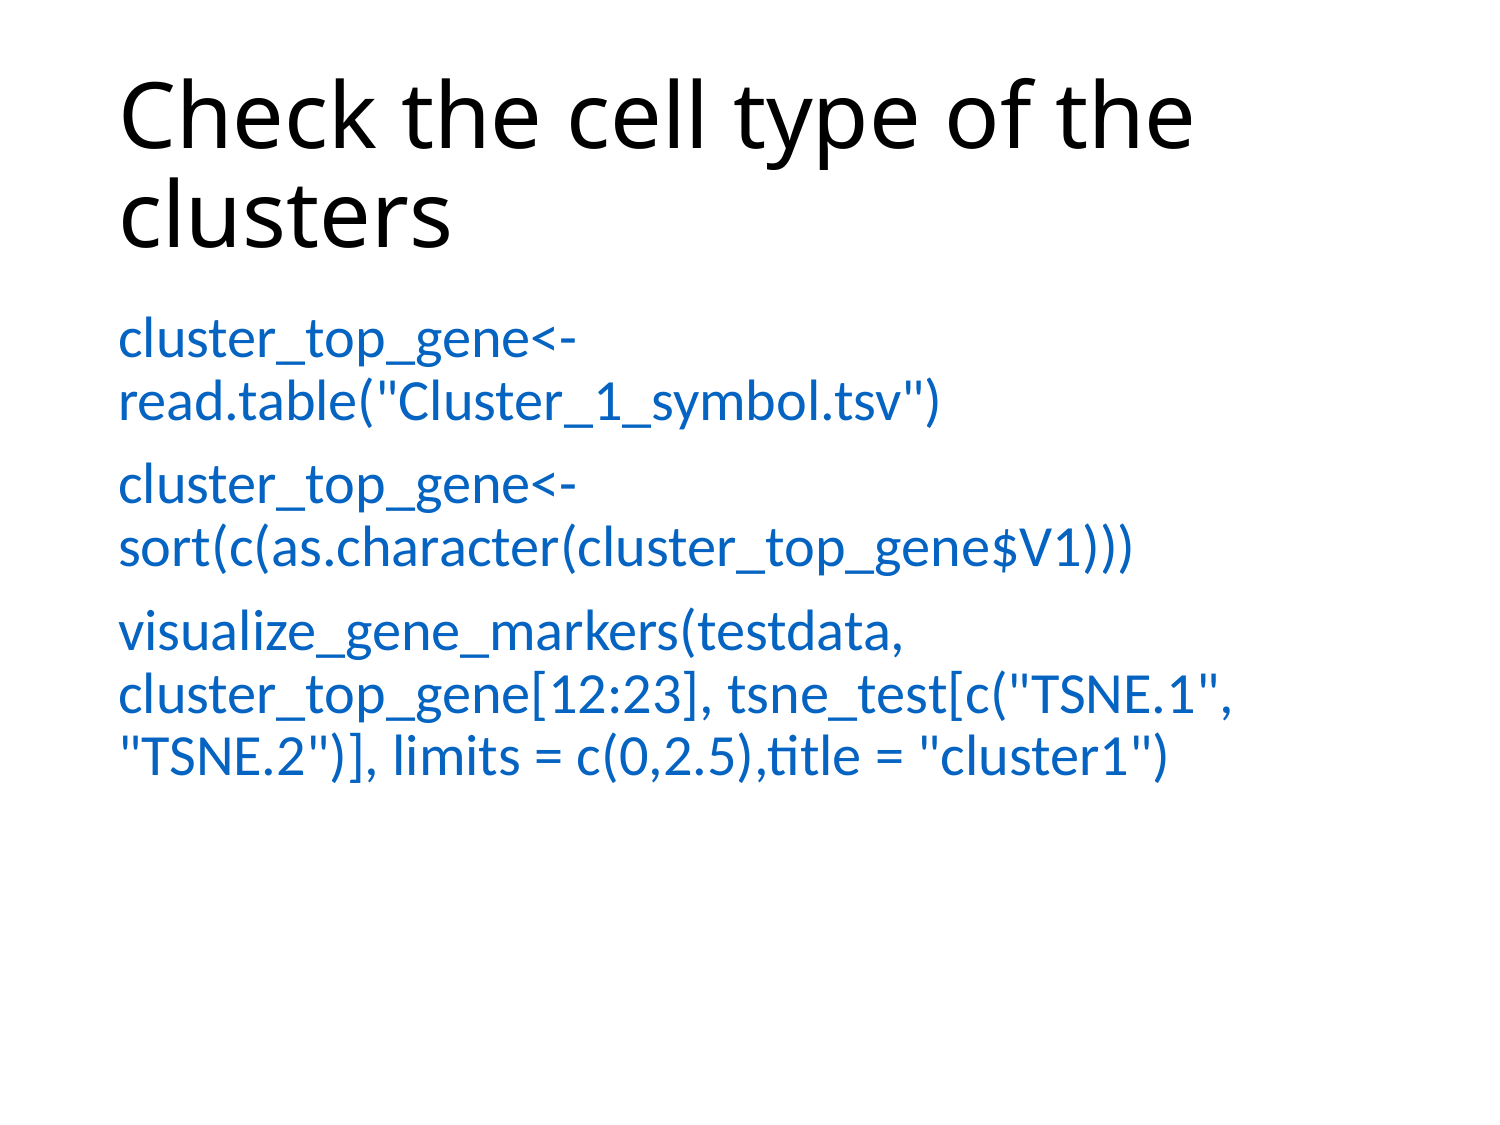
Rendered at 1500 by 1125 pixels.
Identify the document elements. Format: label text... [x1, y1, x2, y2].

list cluster_top_gene<-read.table("Cluster_1_symbol.tsv") cluster_top_gene<-sort(c(as.character(cluster_top_gene$V1))) visualize_gene_markers(testdata, cluster_top_gene[12:23], tsne_test[c("TSNE.1", "TSNE.2")], limits = c(0,2.5),title = "cluster1") [103, 299, 1397, 1014]
title Check the cell type of the clusters [103, 59, 1397, 278]
